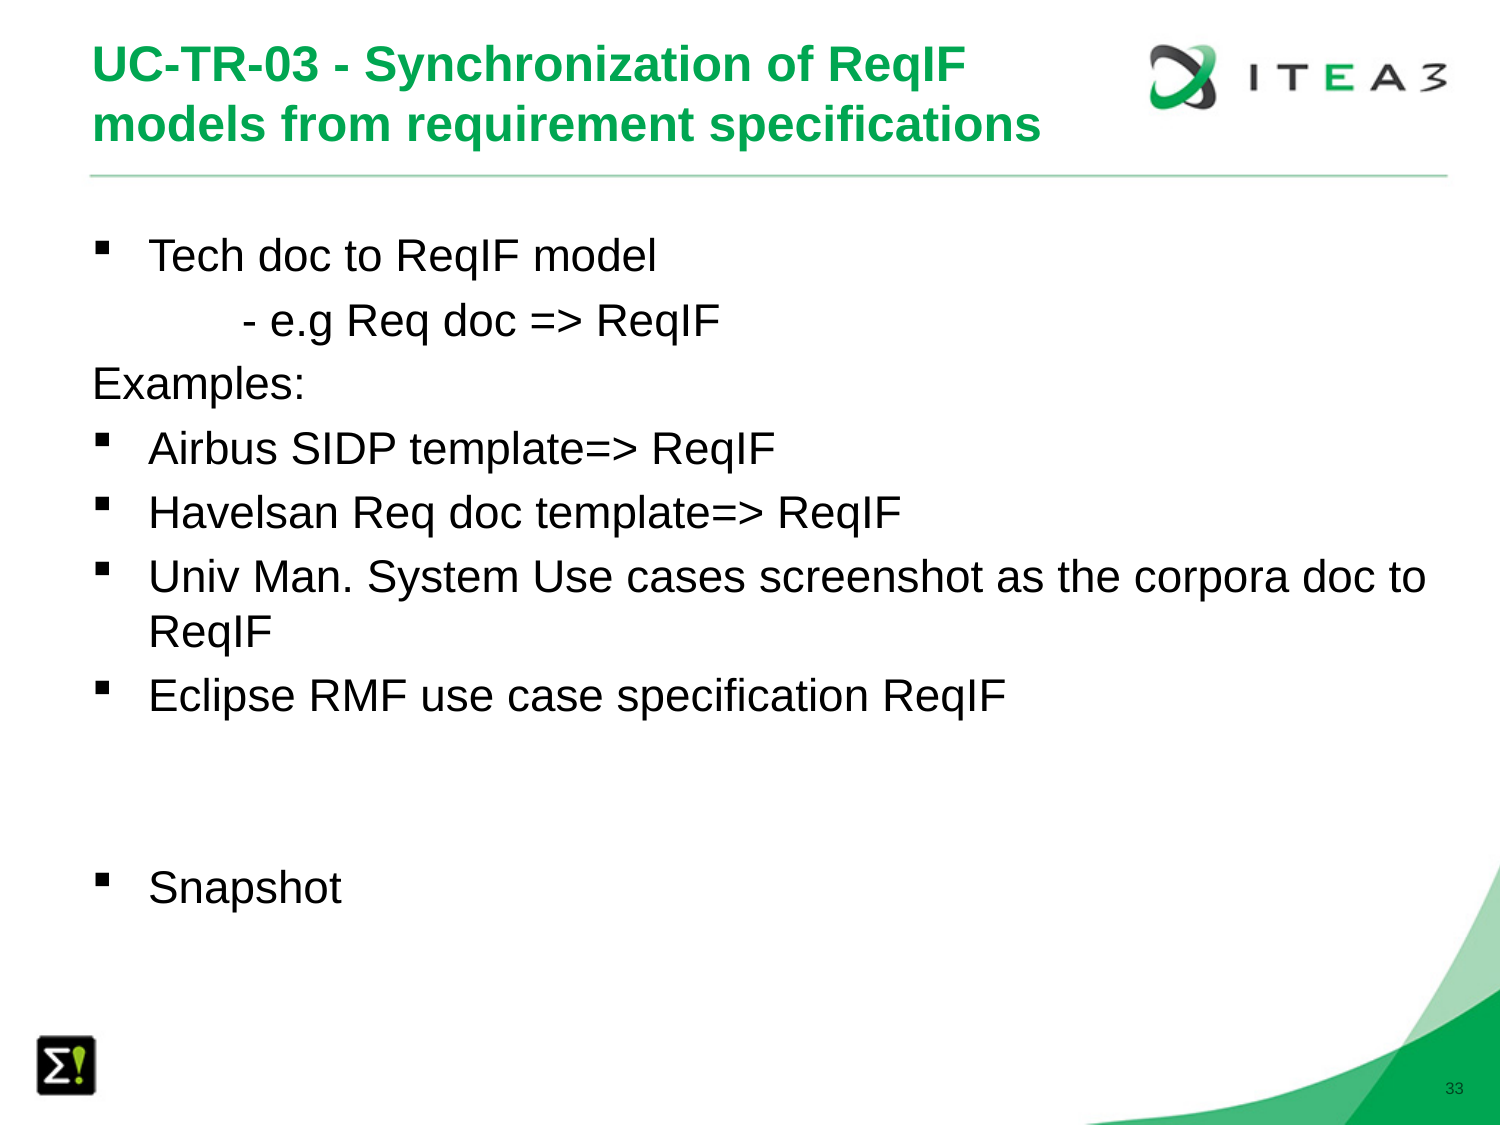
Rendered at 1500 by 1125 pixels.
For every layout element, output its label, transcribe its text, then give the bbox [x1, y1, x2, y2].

list Tech doc to ReqIF model - e.g Req doc => ReqIF Examples: Airbus SIDP template=> ReqIF Havelsan Req doc template=> ReqIF Univ Man. System Use cases screenshot as the corpora doc to ReqIF Eclipse RMF use case specification ReqIF Snapshot [76, 218, 1447, 1046]
title UC-TR-03 - Synchronization of ReqIF models from requirement specifications [76, 23, 1099, 160]
picture [0, 0, 1500, 1125]
